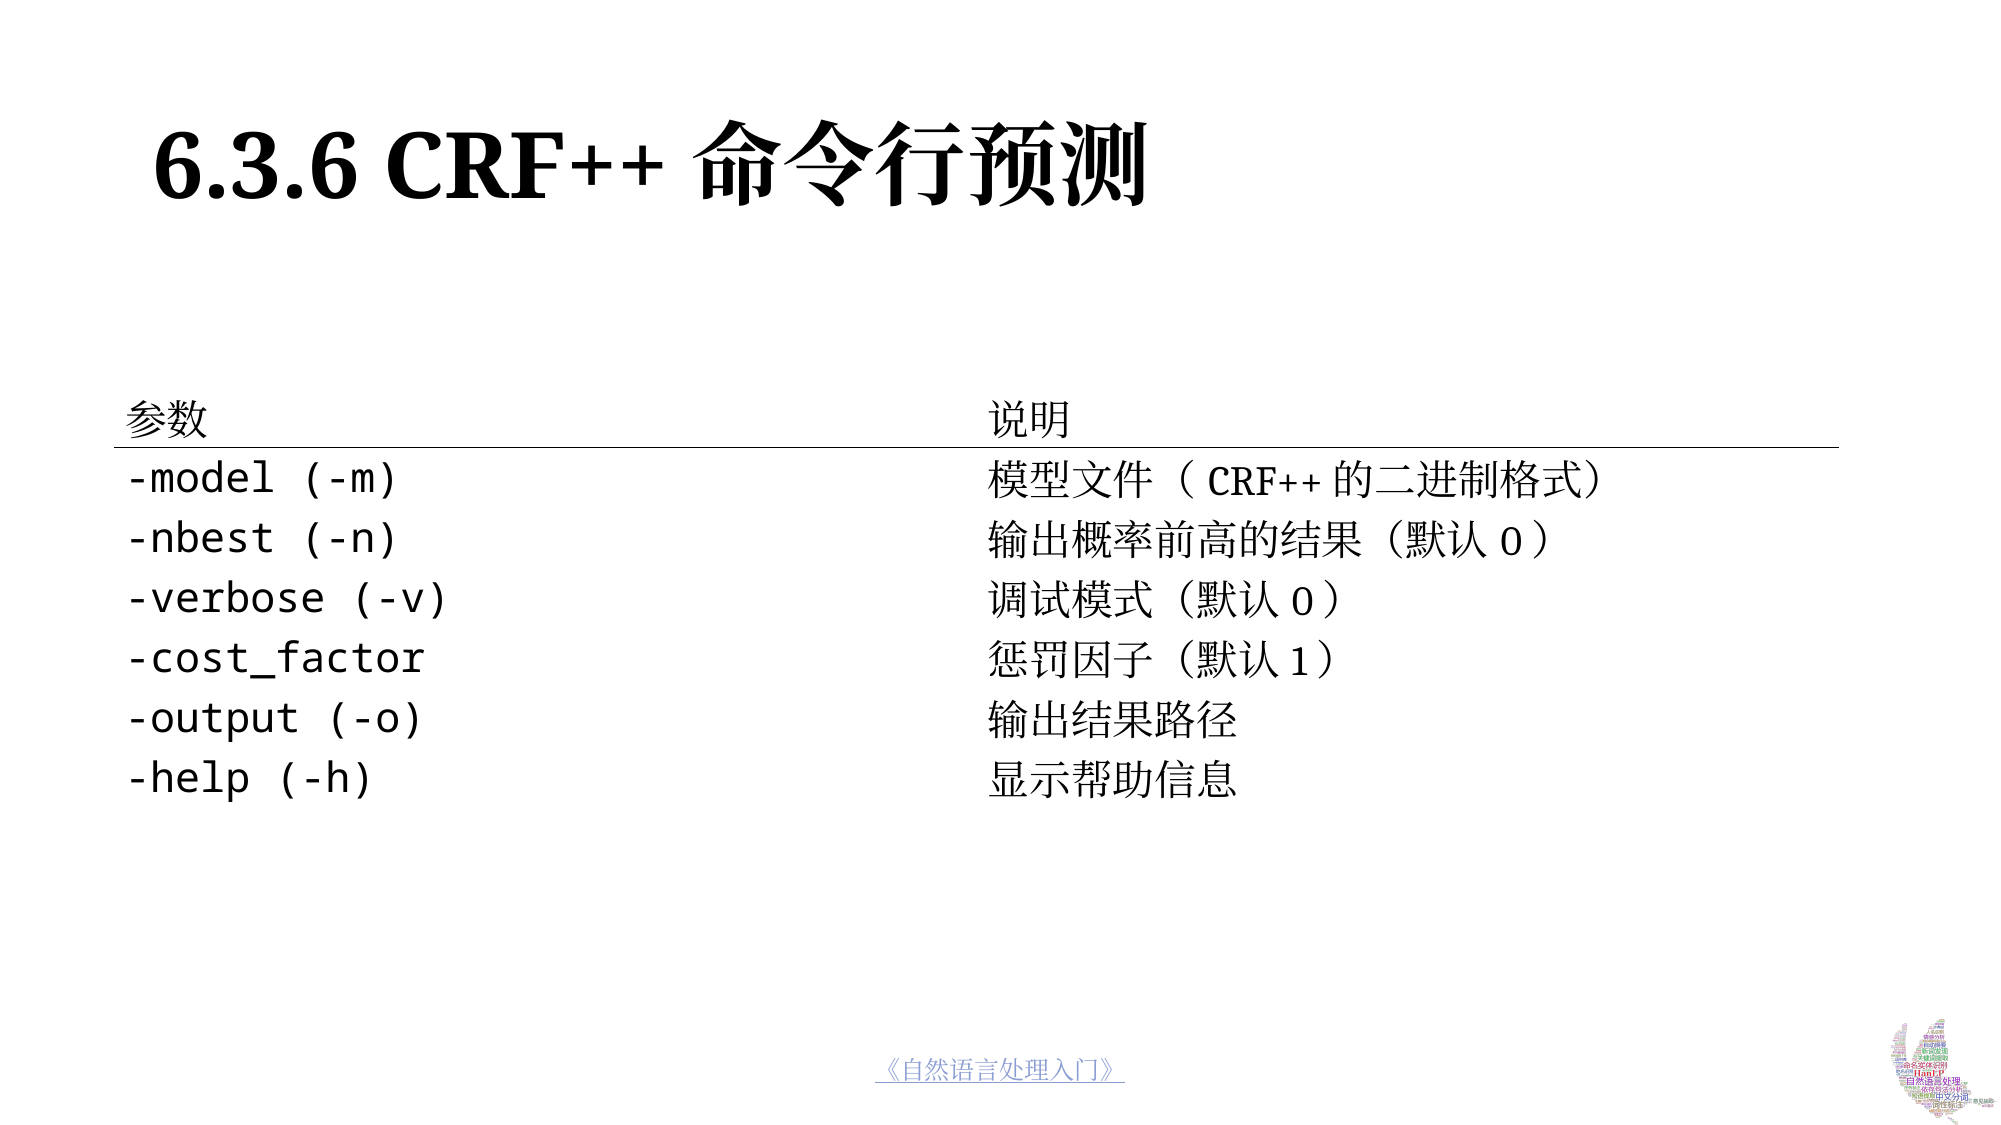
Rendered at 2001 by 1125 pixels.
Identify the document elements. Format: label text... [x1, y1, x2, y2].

picture [1888, 1016, 2000, 1125]
footer 《自然语言处理入门》 [662, 1042, 1338, 1103]
title 6.3.6 CRF++命令行预测 [137, 59, 1863, 278]
